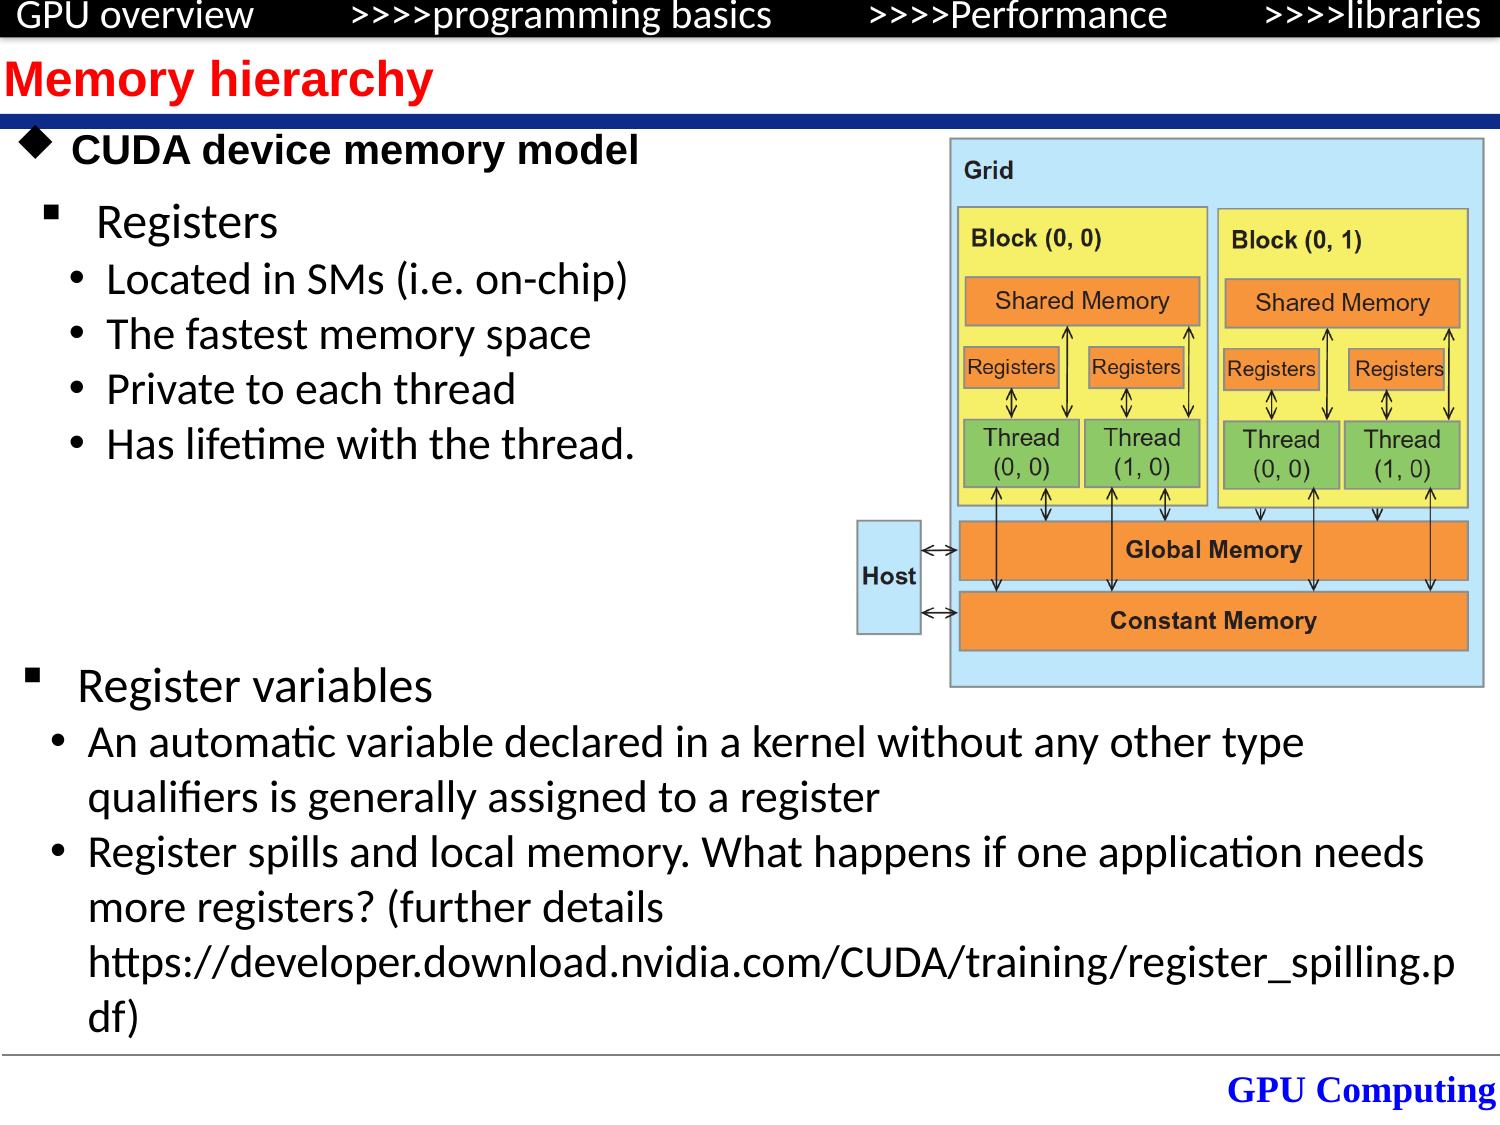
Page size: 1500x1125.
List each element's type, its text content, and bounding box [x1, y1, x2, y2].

text_box Register variables An automatic variable declared in a kernel without any other type qualifiers is generally assigned to a register Register spills and local memory. What happens if one application needs more registers? (further details https://developer.download.nvidia.com/CUDA/training/register_spilling.pdf) [6, 644, 1495, 1050]
text_box CUDA device memory model [0, 115, 1468, 181]
picture [849, 130, 1489, 690]
text_box Memory hierarchy [0, 39, 1489, 115]
text_box Registers Located in SMs (i.e. on-chip) The fastest memory space Private to each thread Has lifetime with the thread. [24, 181, 844, 477]
